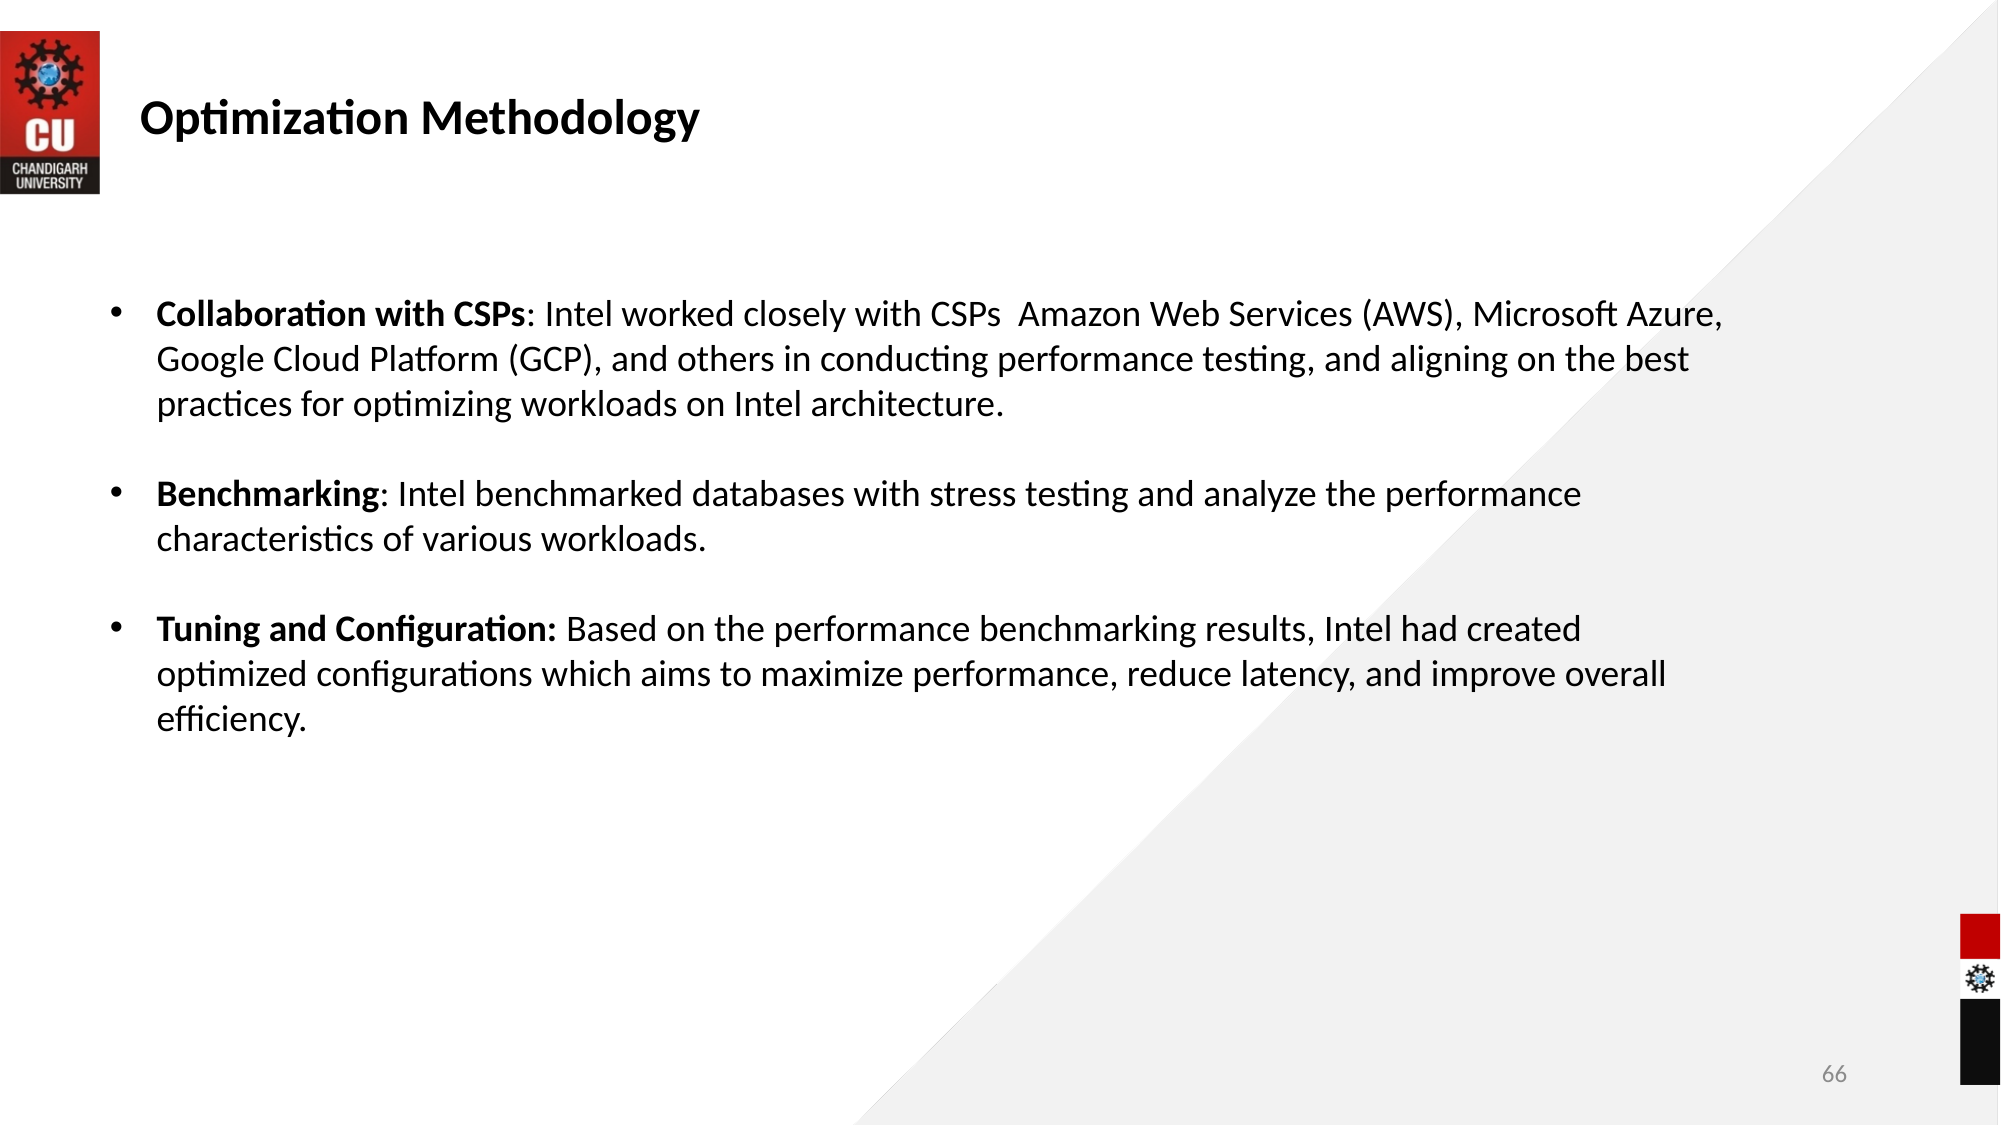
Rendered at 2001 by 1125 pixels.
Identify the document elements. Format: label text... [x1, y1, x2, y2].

slide_number 66 [1412, 1042, 1863, 1103]
title Optimization Methodology [125, 76, 2000, 156]
picture [0, 0, 2001, 1125]
text_box Collaboration with CSPs: Intel worked closely with CSPs Amazon Web Services (AWS), Microsoft Azure, Google Cloud Platform (GCP), and others in conducting performance testing, and aligning on the best practices for optimizing workloads on Intel architecture. Benchmarking: Intel benchmarked databases with stress testing and analyze the performance characteristics of various workloads. Tuning and Configuration: Based on the performance benchmarking results, Intel had created optimized configurations which aims to maximize performance, reduce latency, and improve overall efficiency. [95, 282, 1756, 837]
